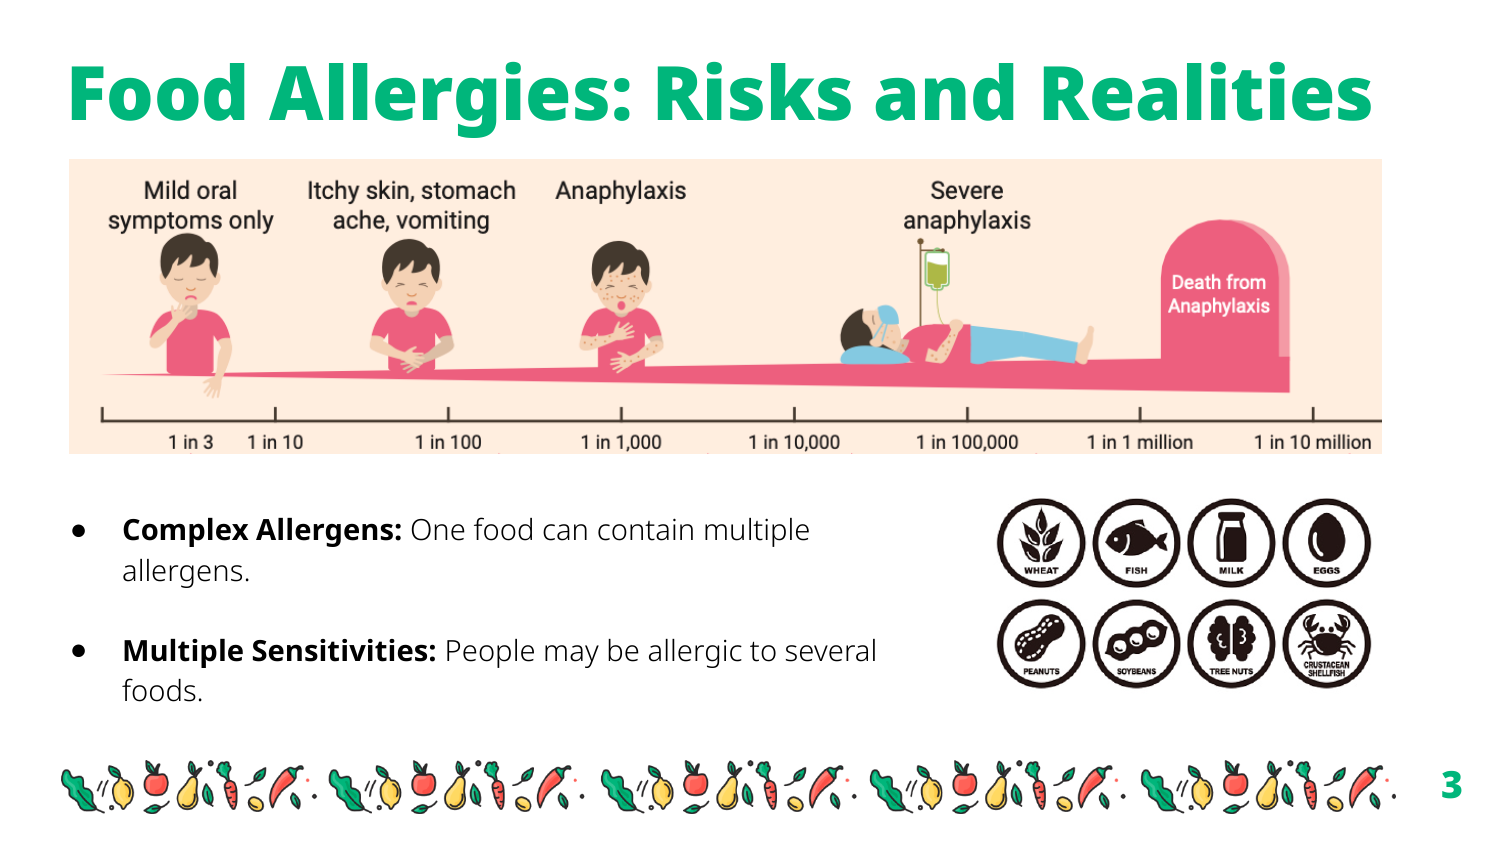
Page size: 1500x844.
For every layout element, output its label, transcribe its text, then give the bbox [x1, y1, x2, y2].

slide_number 3 [1388, 754, 1479, 819]
title Food Allergies: Risks and Realities [51, 21, 1449, 160]
picture [982, 491, 1383, 701]
text_box Complex Allergens: One food can contain multiple allergens. Multiple Sensitivities: People may be allergic to several foods. [32, 491, 905, 723]
picture [68, 159, 1383, 454]
picture [61, 760, 1388, 814]
